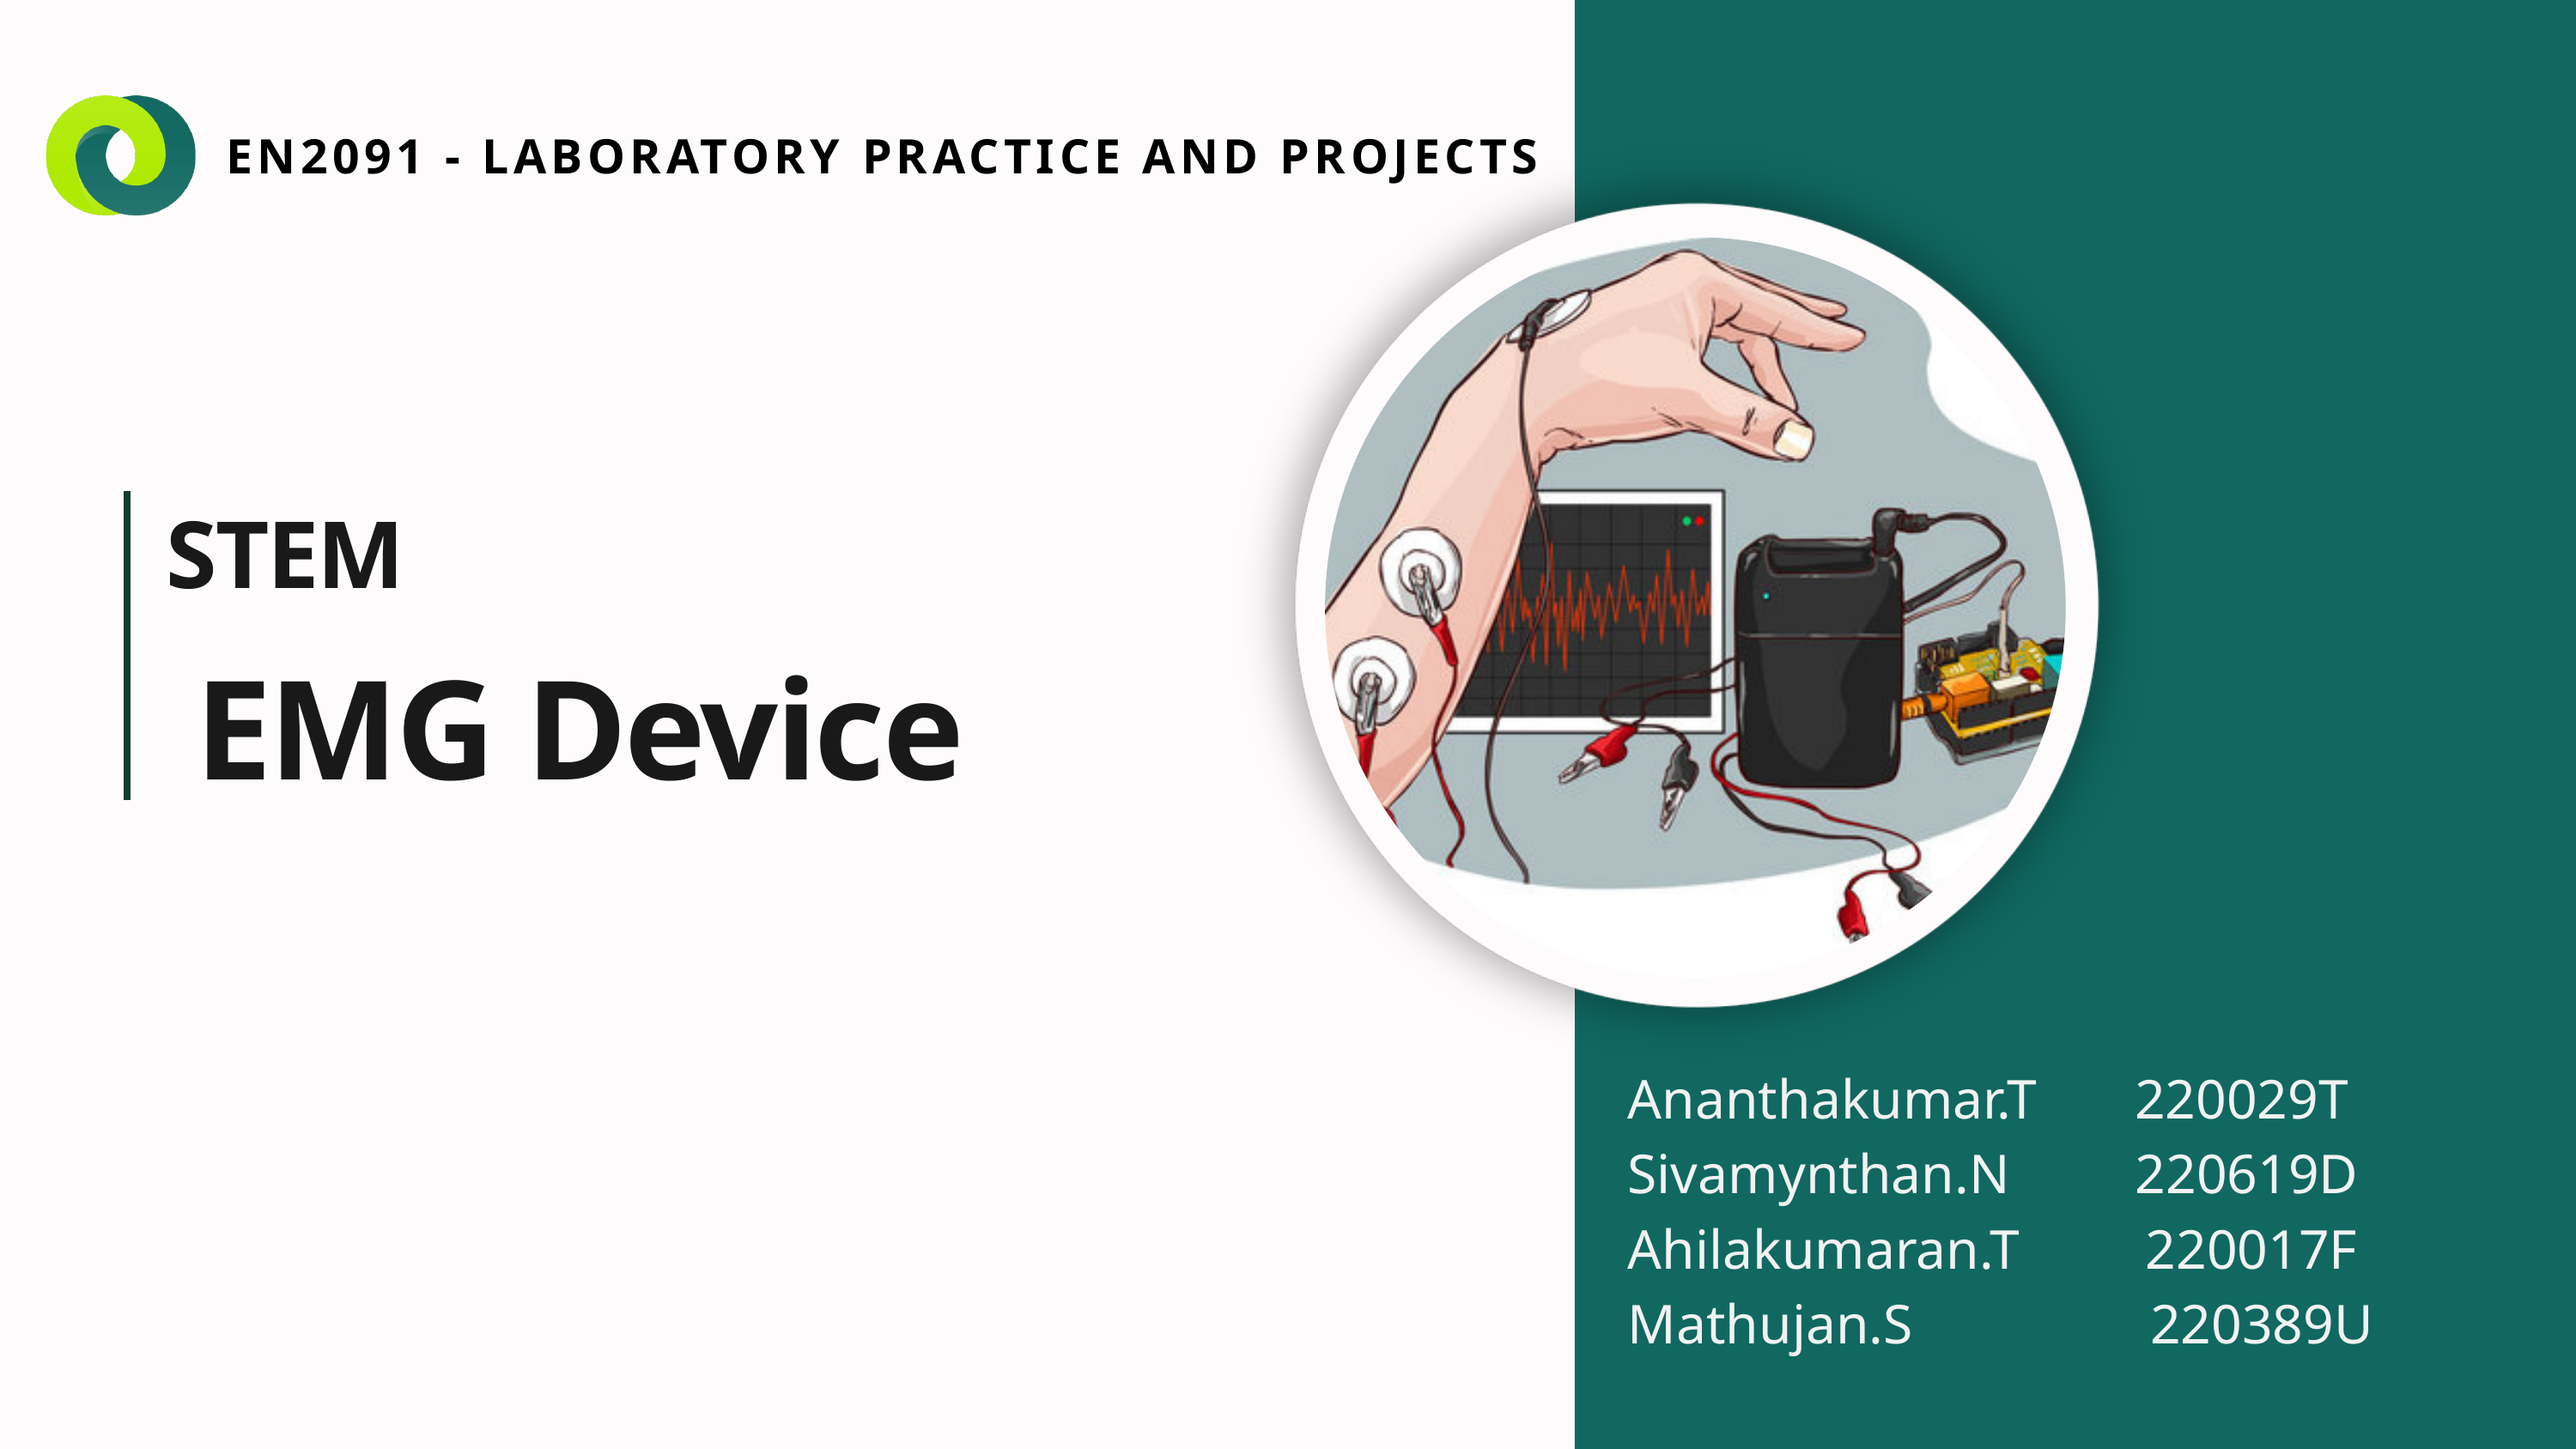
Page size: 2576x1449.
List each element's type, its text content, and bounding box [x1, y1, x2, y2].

text_box [1236, 184, 1570, 615]
text_box EN2091 - LABORATORY PRACTICE AND PROJECTS [191, 117, 1570, 184]
text_box [46, 95, 196, 215]
text_box [1236, 808, 1570, 1063]
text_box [124, 490, 131, 801]
text_box STEM [166, 477, 1068, 608]
text_box EMG Device [195, 615, 1320, 808]
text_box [1574, 0, 2576, 1449]
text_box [1324, 237, 2066, 979]
